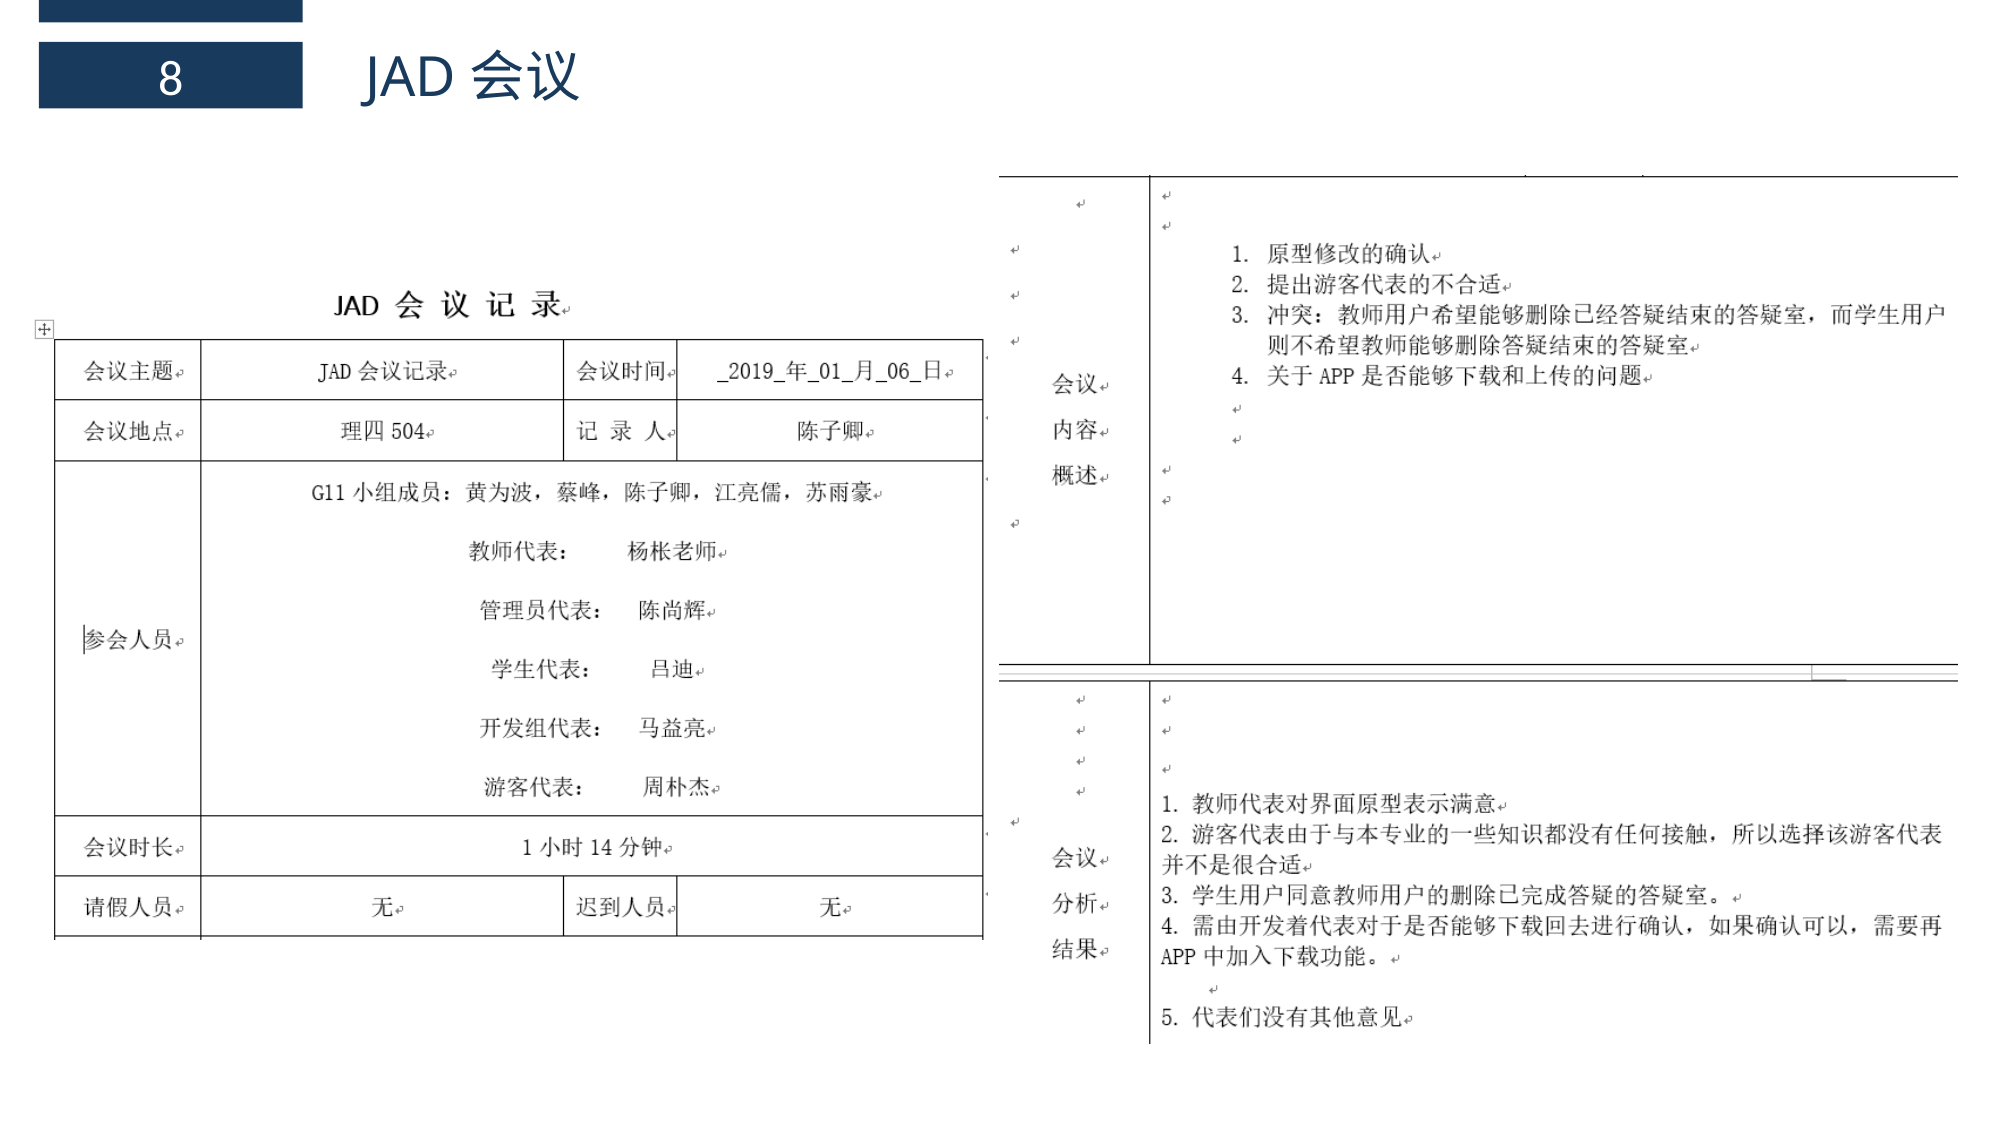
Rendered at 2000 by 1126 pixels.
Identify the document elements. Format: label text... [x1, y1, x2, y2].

text_box 8 [37, 40, 305, 111]
picture [999, 175, 1958, 1044]
picture [19, 278, 989, 940]
text_box JAD会议 [350, 33, 1344, 115]
text_box [37, 0, 305, 24]
